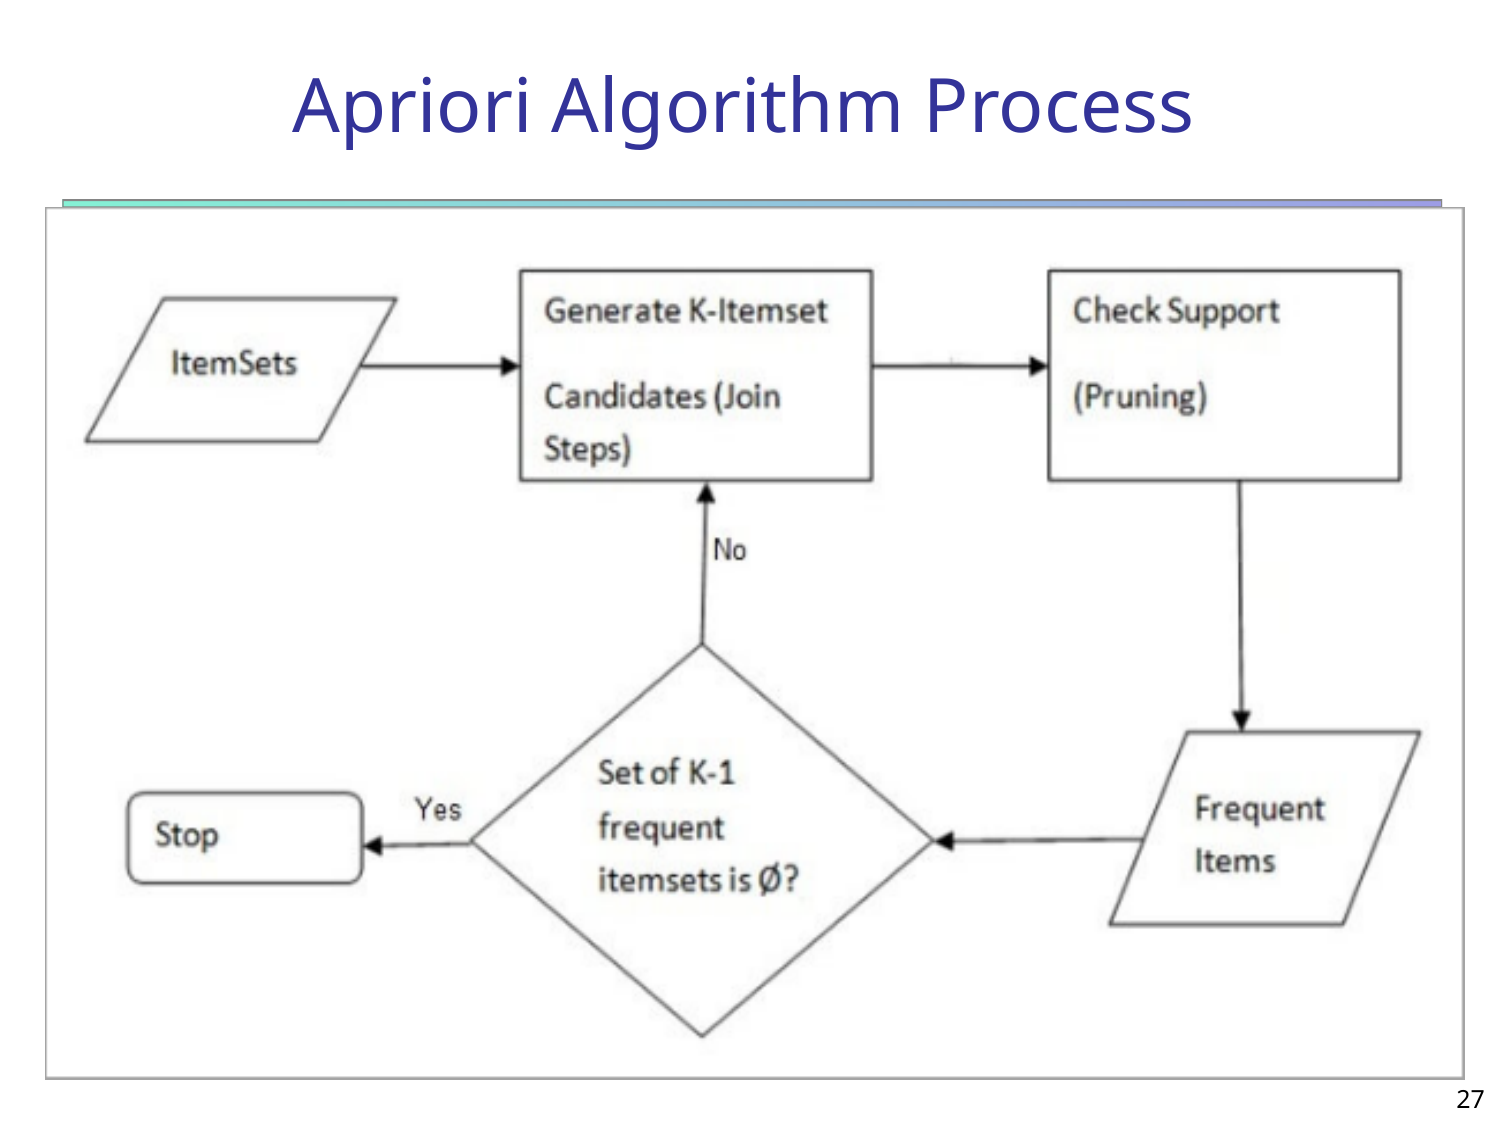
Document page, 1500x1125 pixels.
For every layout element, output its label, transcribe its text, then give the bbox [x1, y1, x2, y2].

slide_number 27 [1187, 1062, 1500, 1125]
picture [45, 207, 1465, 1080]
title Apriori Algorithm Process [62, 62, 1425, 163]
